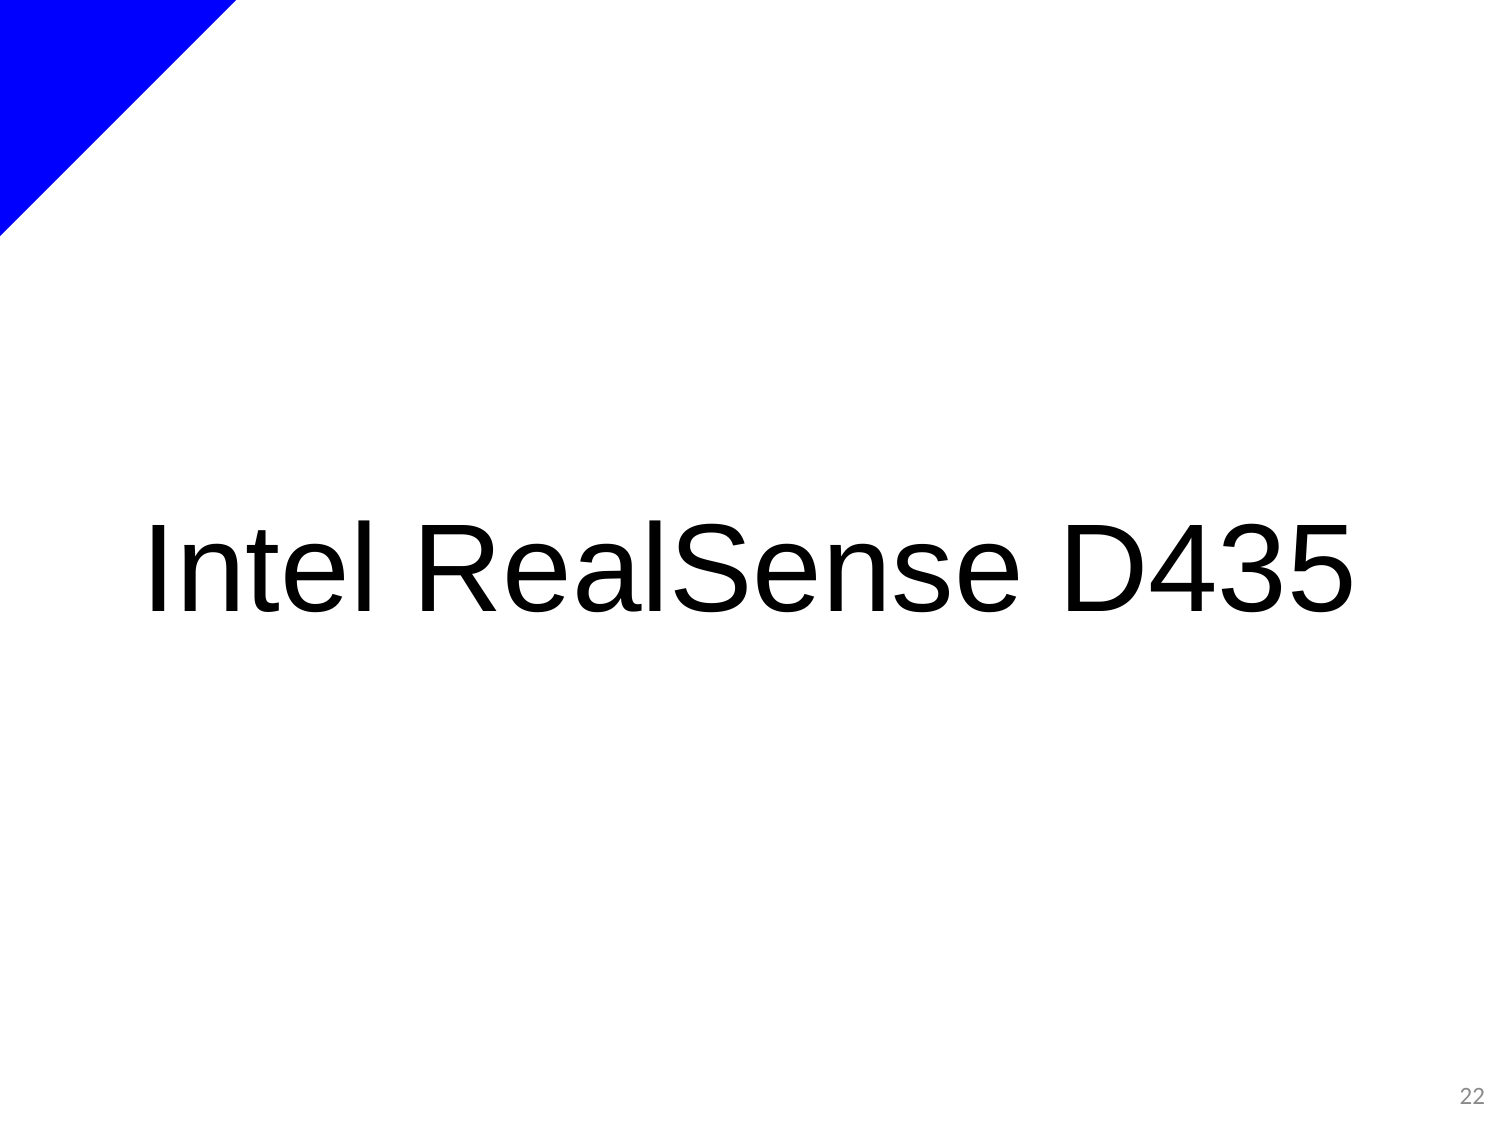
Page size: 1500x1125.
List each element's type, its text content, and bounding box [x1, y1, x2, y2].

slide_number 22 [1162, 1065, 1500, 1125]
text_box [0, 0, 238, 238]
text_box Intel RealSense D435 [127, 479, 1373, 644]
